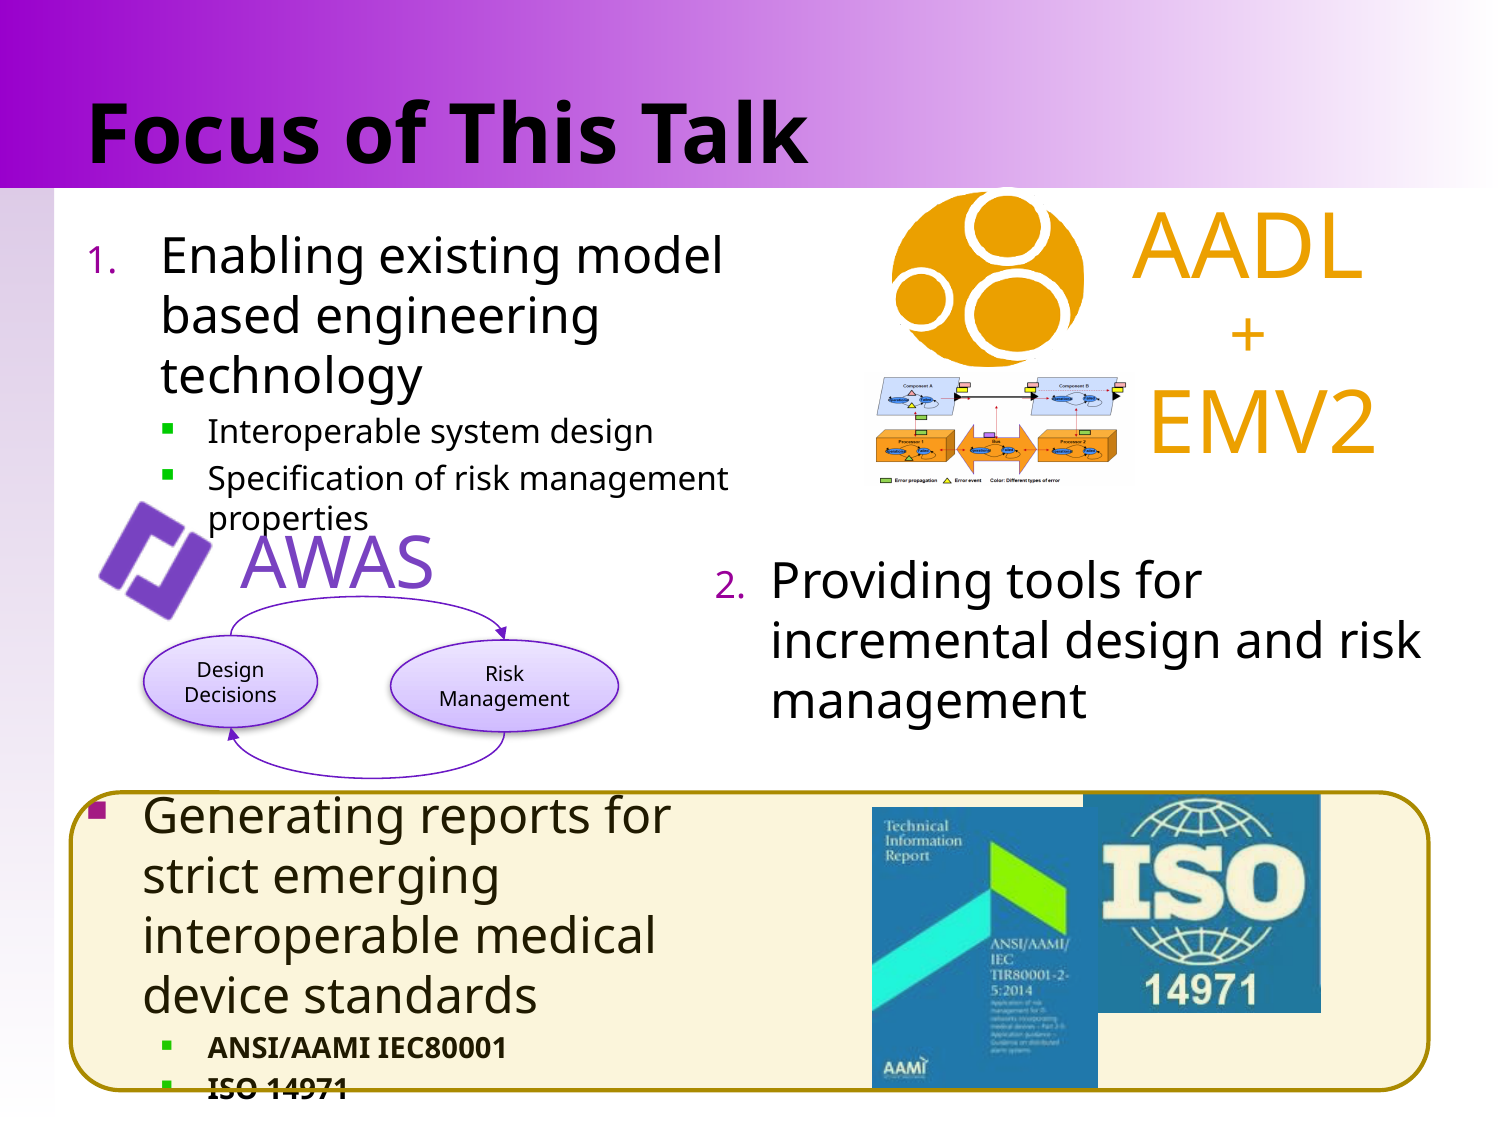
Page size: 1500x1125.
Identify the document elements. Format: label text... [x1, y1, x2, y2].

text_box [864, 187, 1408, 610]
text_box Enabling existing model based engineering technology Interoperable system design Specification of risk management properties [70, 216, 859, 520]
text_box Generating reports for strict emerging interoperable medical device standards ANSI/AAMI IEC80001 ISO 14971 [70, 721, 794, 826]
text_box Providing tools for incremental design and risk management [699, 541, 1494, 845]
text_box [68, 790, 1431, 1093]
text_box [97, 500, 608, 731]
title Focus of This Talk [70, 0, 1450, 188]
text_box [871, 793, 1321, 1092]
